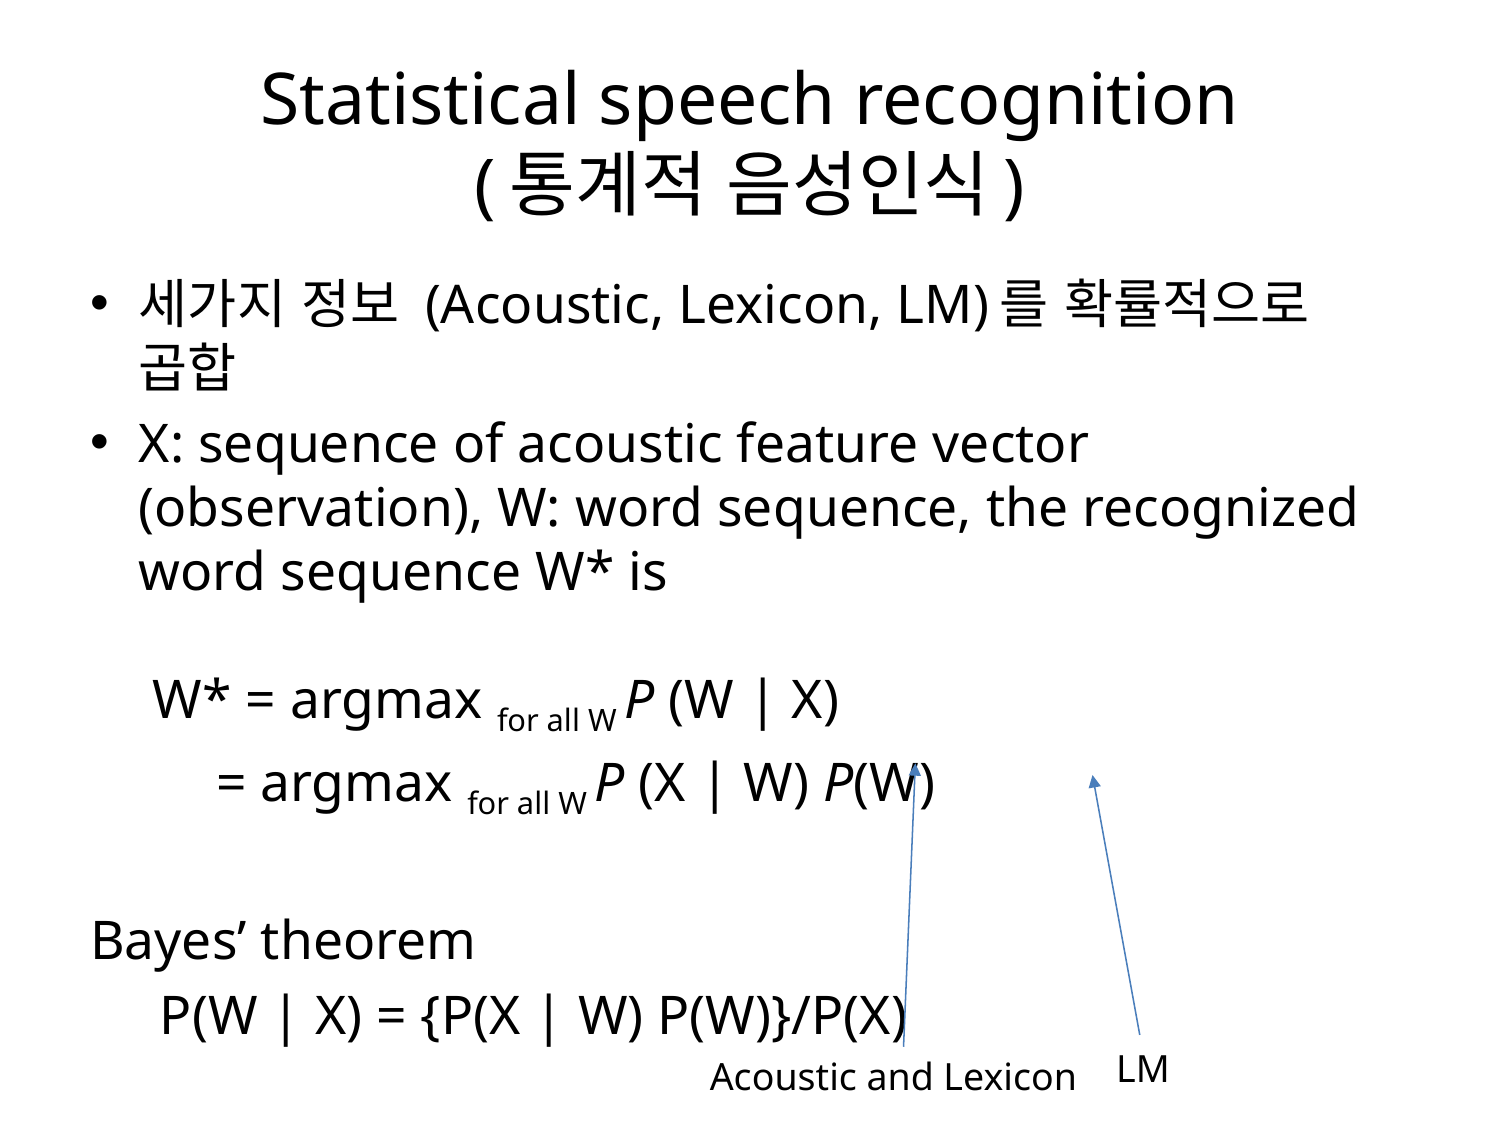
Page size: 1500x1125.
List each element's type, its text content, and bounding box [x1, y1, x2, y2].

text_box LM [1101, 1038, 1185, 1098]
title Statistical speech recognition (통계적 음성인식) [75, 45, 1425, 233]
list 세가지 정보 (Acoustic, Lexicon, LM)를 확률적으로 곱합 X: sequence of acoustic feature vector (observation), W: word sequence, the recognized word sequence W* is W* = argmax for all W P (W | X) = argmax for all W P (X | W) P(W) Bayes’ theorem P(W | X) = {P(X | W) P(W)}/P(X) [75, 262, 1425, 1059]
text_box Acoustic and Lexicon [695, 1046, 1093, 1106]
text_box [1092, 774, 1140, 1036]
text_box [903, 763, 916, 1048]
